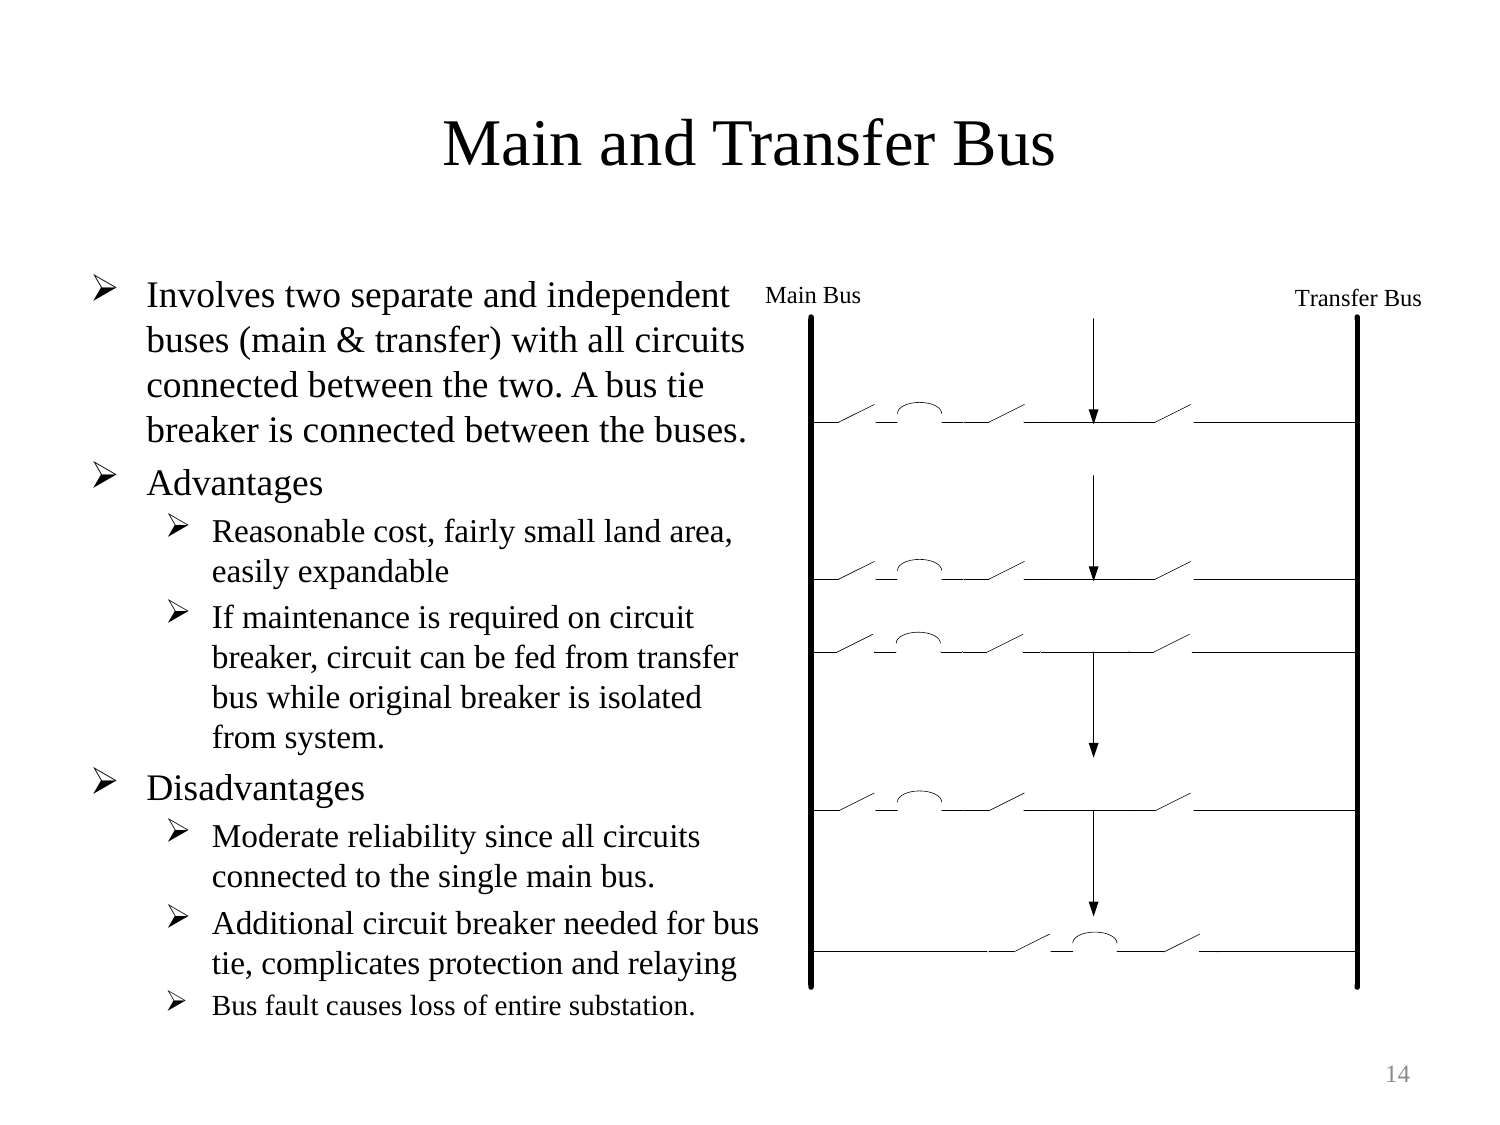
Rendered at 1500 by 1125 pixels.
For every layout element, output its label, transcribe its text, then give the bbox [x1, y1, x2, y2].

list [762, 274, 1426, 993]
slide_number 14 [1074, 1042, 1425, 1103]
list Involves two separate and independent buses (main & transfer) with all circuits connected between the two. A bus tie breaker is connected between the buses. Advantages Reasonable cost, fairly small land area, easily expandable If maintenance is required on circuit breaker, circuit can be fed from transfer bus while original breaker is isolated from system. Disadvantages Moderate reliability since all circuits connected to the single main bus. Additional circuit breaker needed for bus tie, complicates protection and relaying Bus fault causes loss of entire substation. [75, 262, 788, 1005]
title Main and Transfer Bus [75, 45, 1425, 233]
